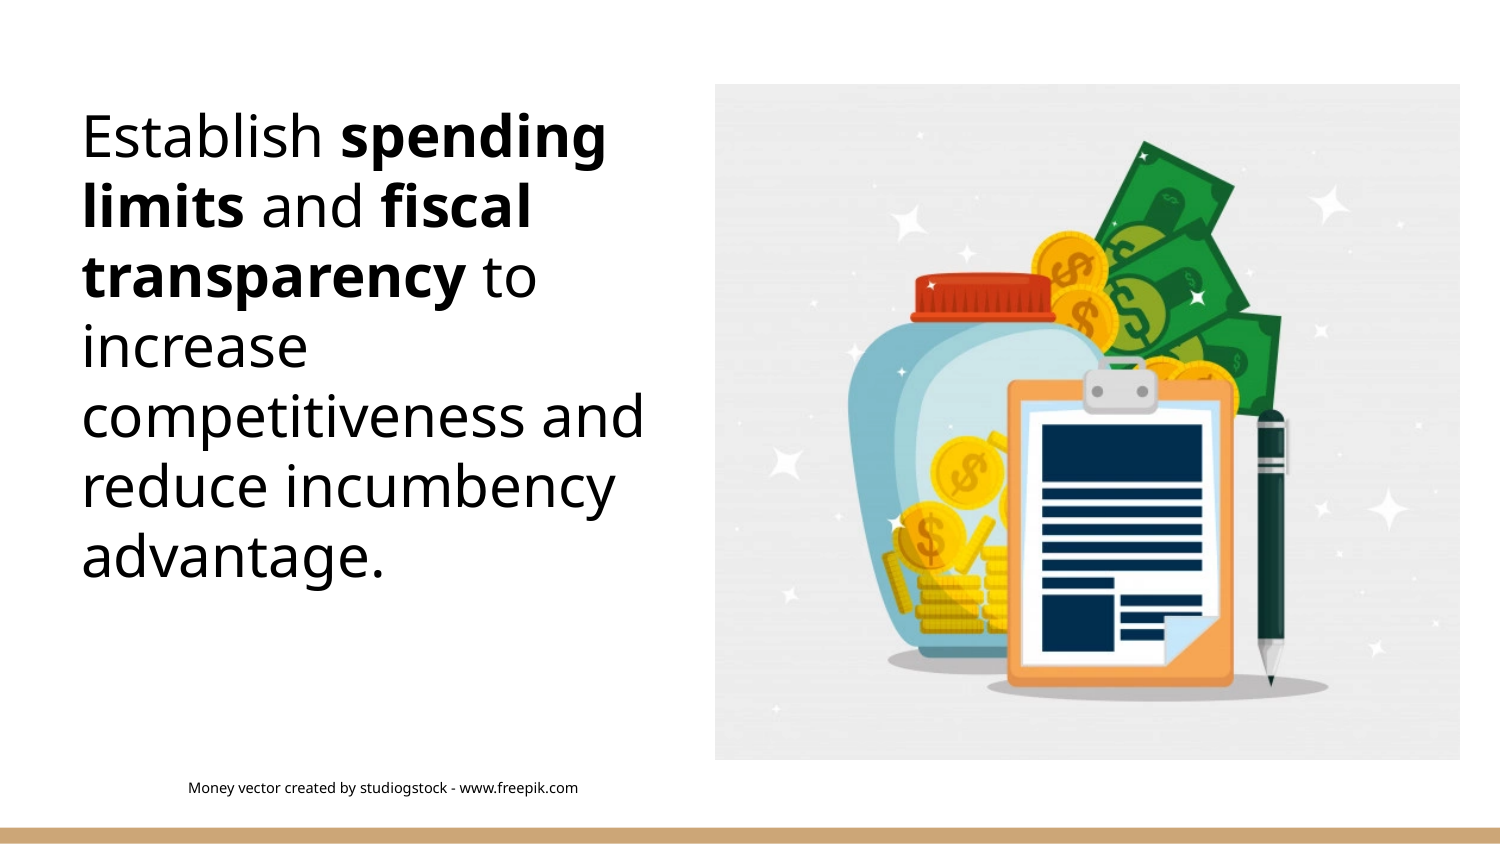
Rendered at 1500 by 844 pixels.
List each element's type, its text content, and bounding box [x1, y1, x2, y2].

text_box Establish spending limits and fiscal transparency to increase competitiveness and reduce incumbency advantage. [66, 84, 683, 605]
text_box Money vector created by studiogstock - www.freepik.com [173, 764, 1408, 844]
picture [715, 84, 1461, 760]
